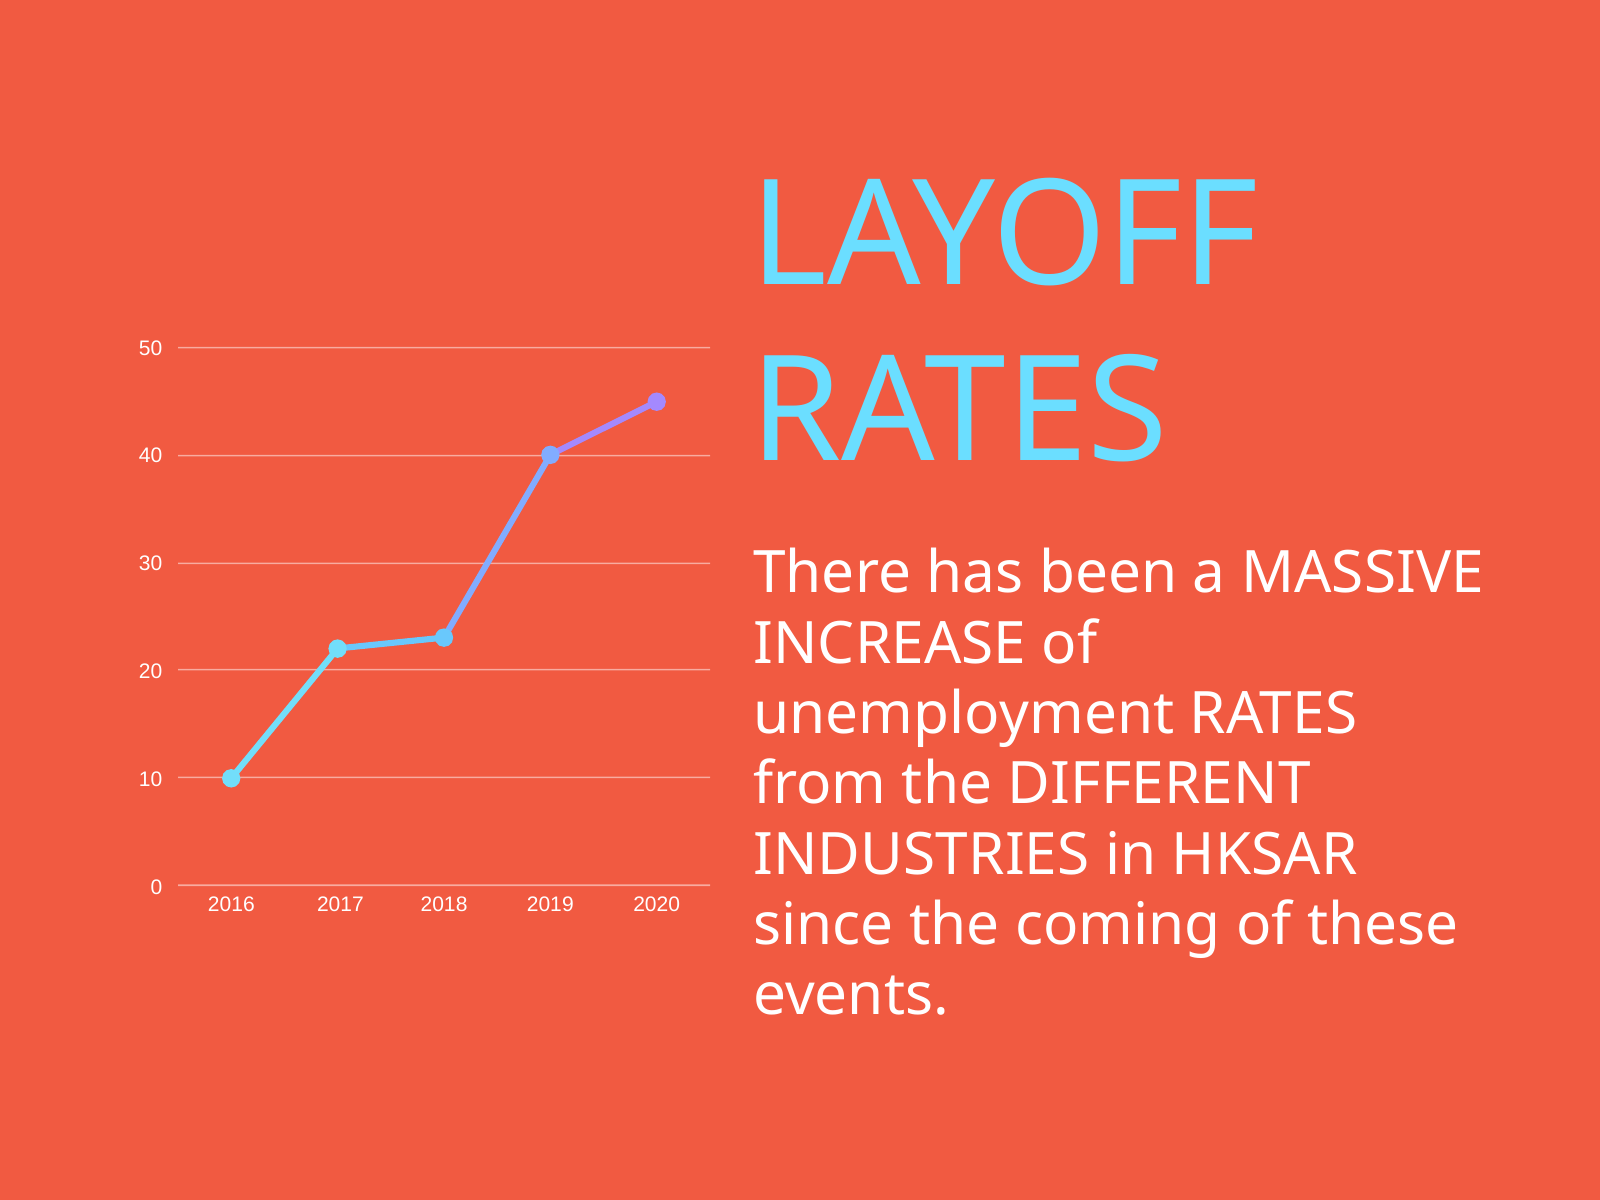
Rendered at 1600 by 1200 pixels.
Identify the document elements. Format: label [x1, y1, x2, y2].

text_box [749, 137, 1507, 1035]
text_box [134, 318, 711, 932]
